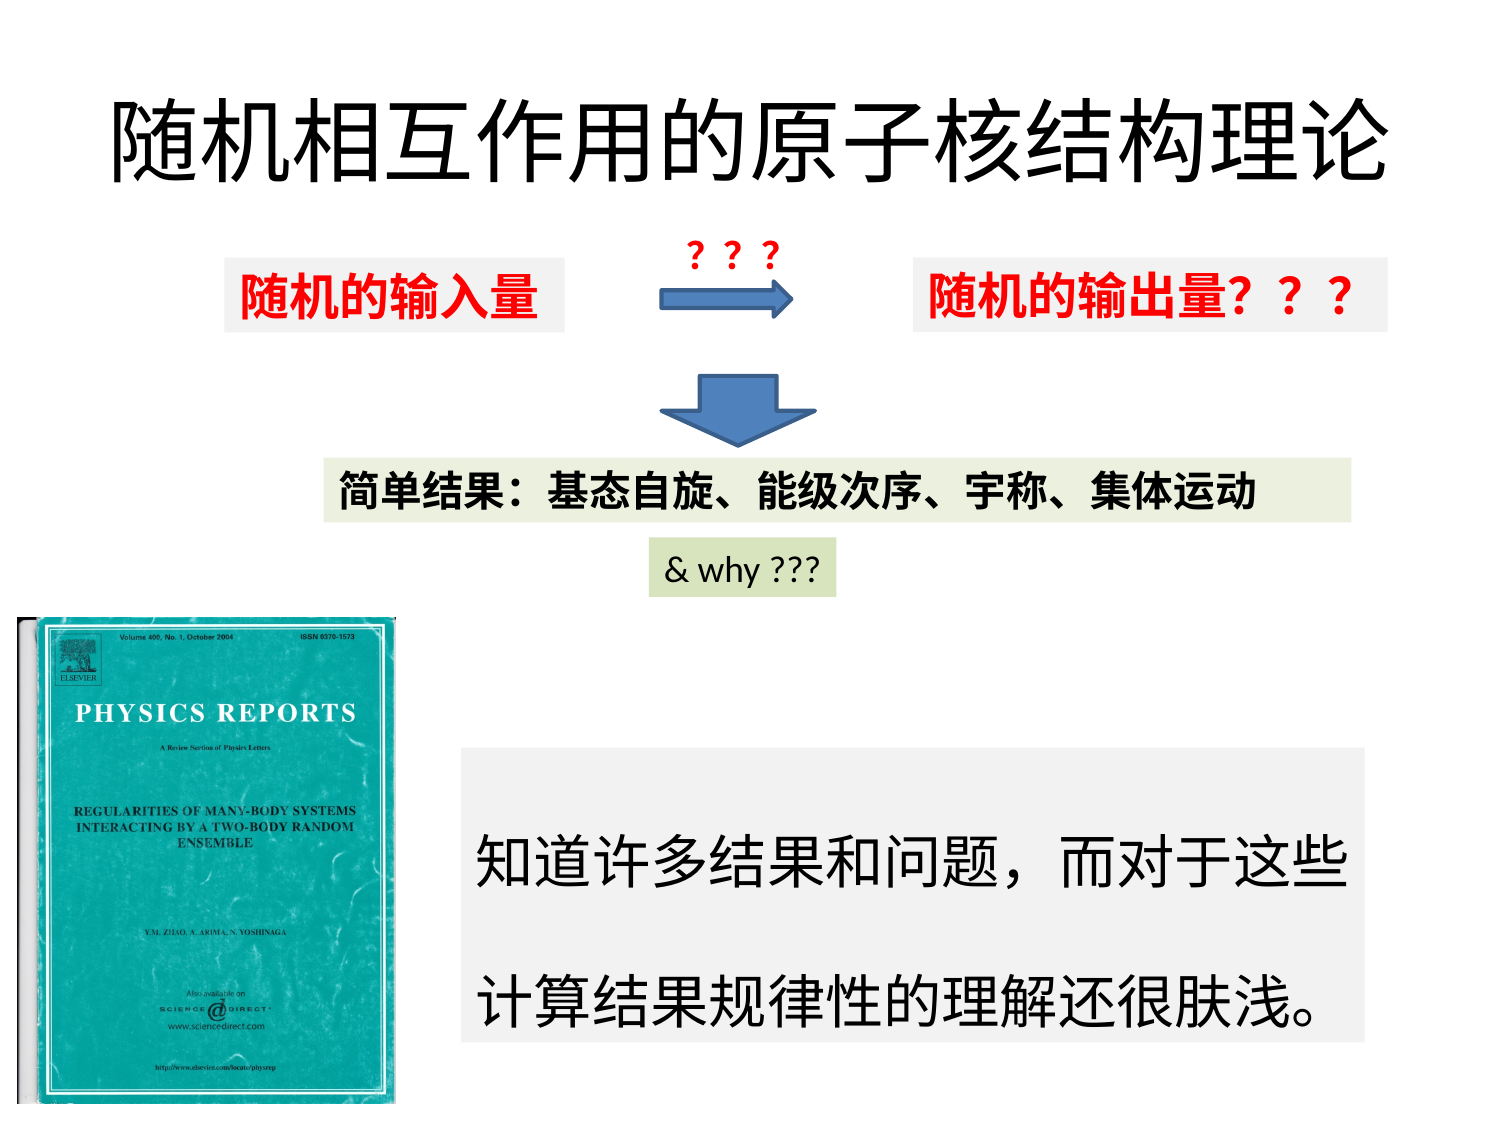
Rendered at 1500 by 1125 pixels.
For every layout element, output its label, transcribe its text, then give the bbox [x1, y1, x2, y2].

text_box [659, 373, 818, 448]
text_box ？？？ [671, 224, 814, 285]
title 随机相互作用的原子核结构理论 [75, 45, 1425, 233]
text_box 随机的输入量 [224, 257, 565, 333]
text_box 知道许多结果和问题，而对于这些 计算结果规律性的理解还很肤浅。 [461, 747, 1365, 1043]
text_box [659, 285, 794, 319]
text_box 简单结果：基态自旋、能级次序、宇称、集体运动 [323, 457, 1352, 523]
text_box & why ??? [648, 537, 837, 597]
text_box 随机的输出量？？？ [912, 257, 1388, 333]
picture [17, 617, 396, 1104]
